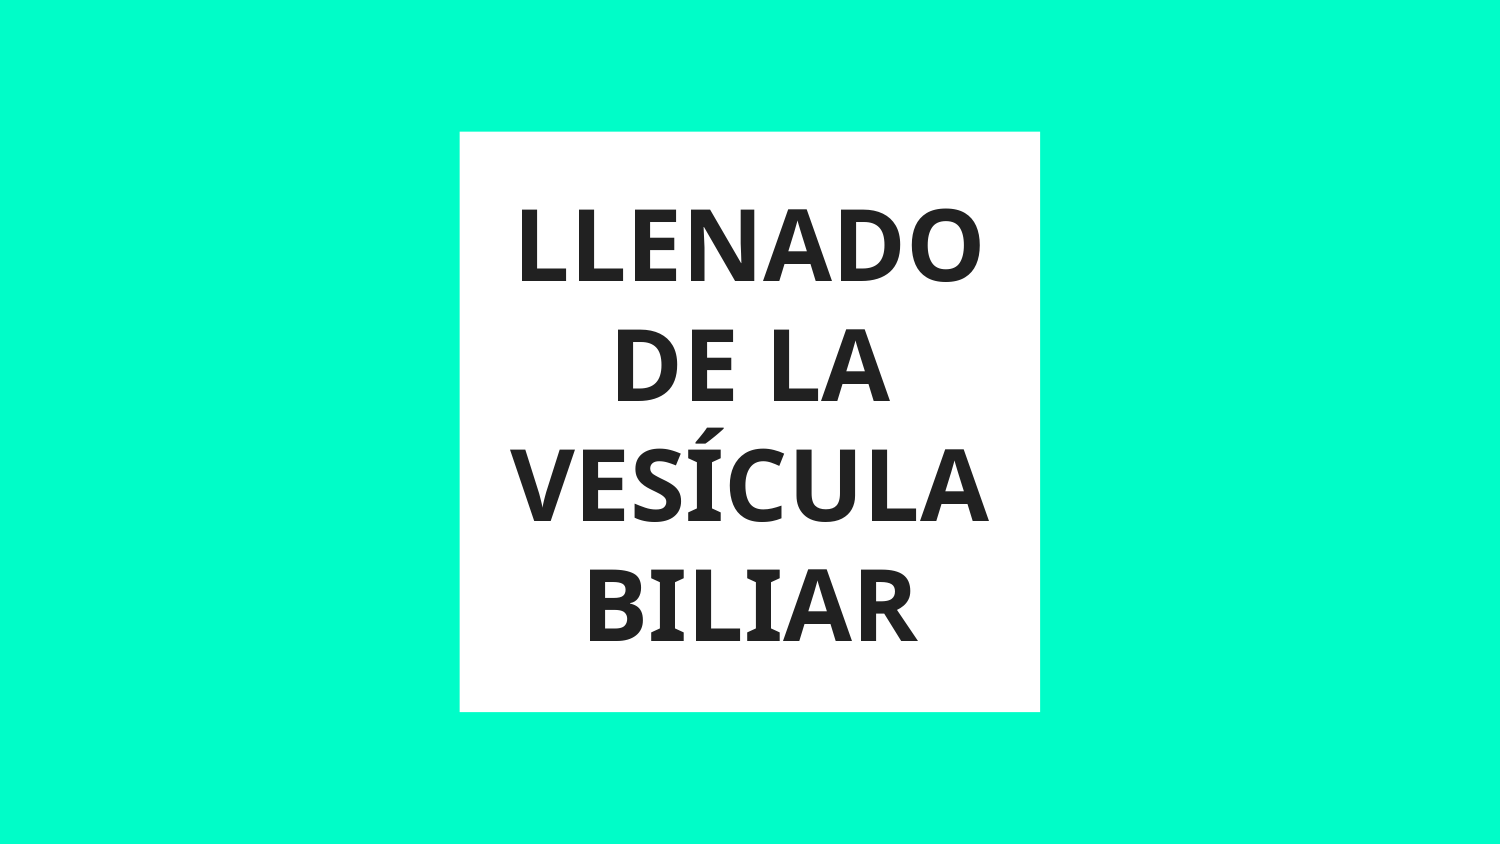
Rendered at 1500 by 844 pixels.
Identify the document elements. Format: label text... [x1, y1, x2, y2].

title LLENADO DE LA VESÍCULA BILIAR [459, 131, 1041, 713]
